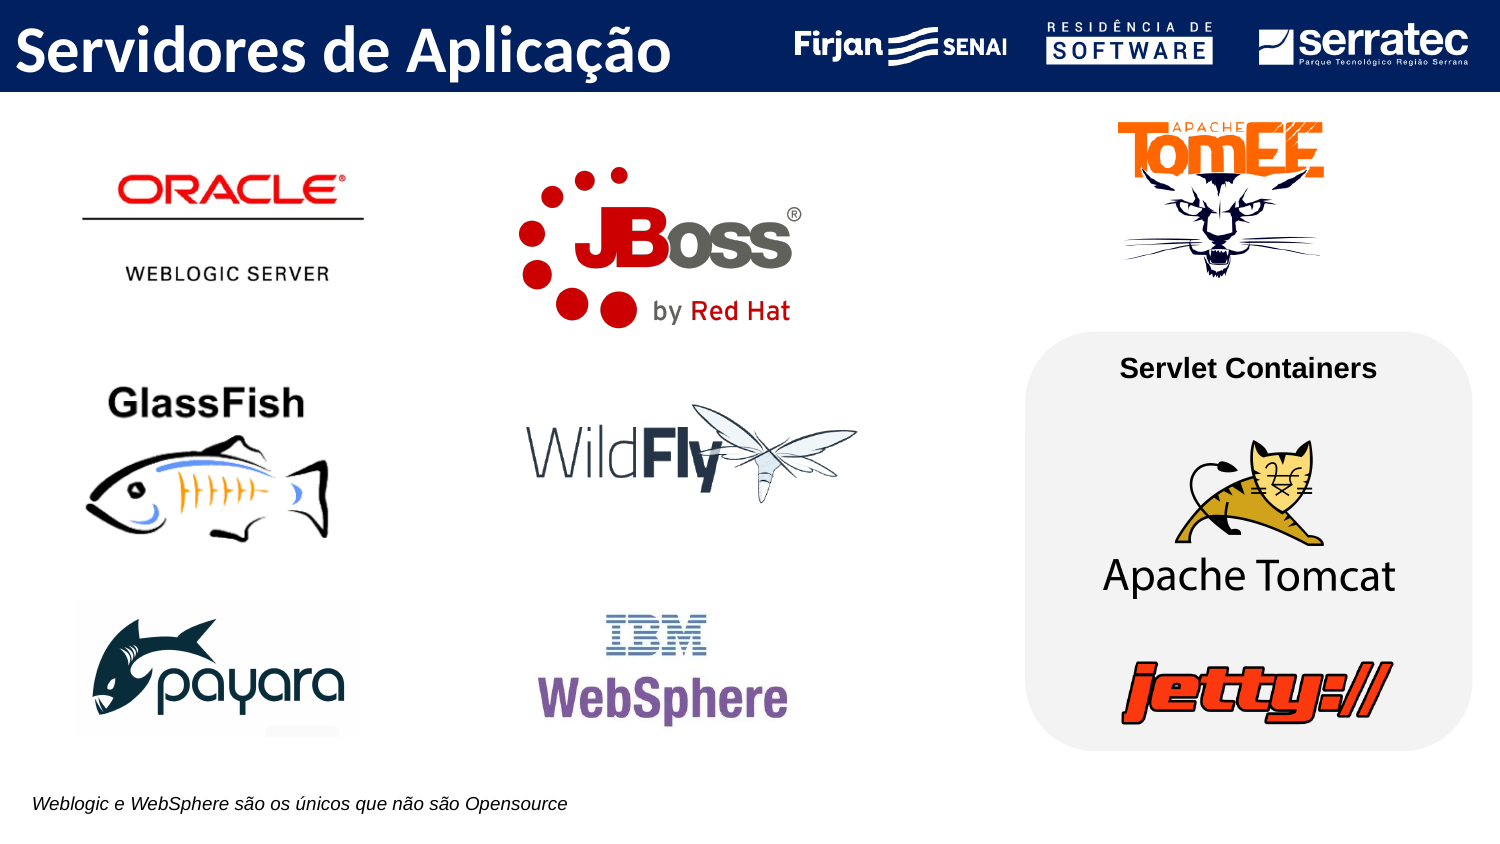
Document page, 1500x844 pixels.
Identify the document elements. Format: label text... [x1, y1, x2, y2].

picture [80, 363, 332, 576]
text_box Servlet Containers [1025, 331, 1473, 752]
picture [37, 133, 417, 324]
picture [1259, 23, 1468, 66]
picture [523, 403, 862, 506]
picture [771, 12, 1239, 80]
picture [514, 161, 806, 333]
picture [1103, 614, 1414, 771]
picture [1117, 122, 1324, 278]
picture [518, 585, 817, 764]
title Servidores de Aplicação [0, 0, 790, 72]
picture [1103, 440, 1395, 599]
picture [75, 598, 360, 737]
text_box Weblogic e WebSphere são os únicos que não são Opensource [16, 776, 714, 823]
